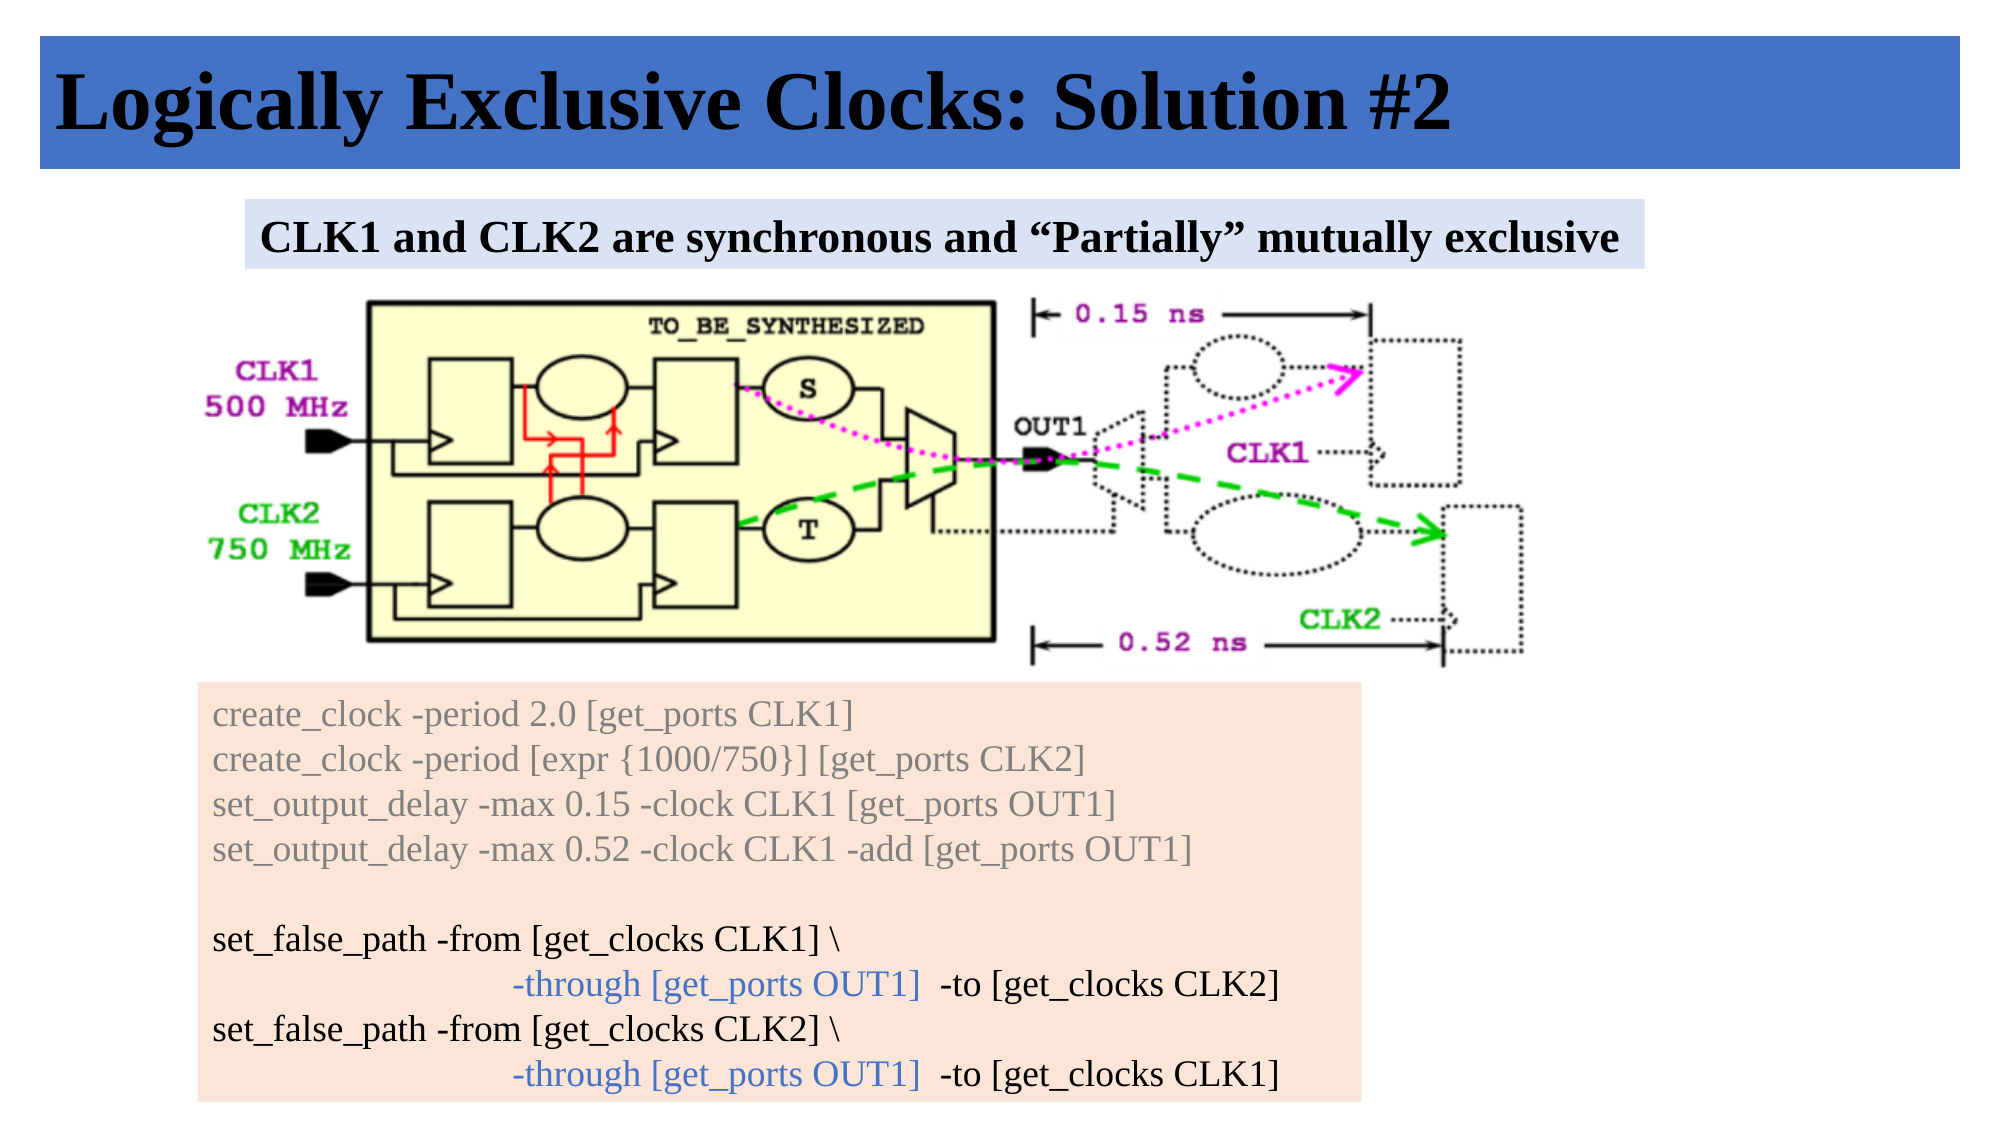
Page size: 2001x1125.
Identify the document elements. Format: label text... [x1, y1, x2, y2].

picture [180, 284, 1559, 674]
text_box CLK1 and CLK2 are synchronous and “Partially” mutually exclusive [244, 198, 1645, 269]
title Logically Exclusive Clocks: Solution #2 [40, 36, 1960, 169]
text_box create_clock -period 2.0 [get_ports CLK1] create_clock -period [expr {1000/750}] [get_ports CLK2] set_output_delay -max 0.15 -clock CLK1 [get_ports OUT1] set_output_delay -max 0.52 -clock CLK1 -add [get_ports OUT1] set_false_path -from [get_clocks CLK1] \ -through [get_ports OUT1] -to [get_clocks CLK2] set_false_path -from [get_clocks CLK2] \ -through [get_ports OUT1] -to [get_clocks CLK1] [197, 681, 1362, 1102]
